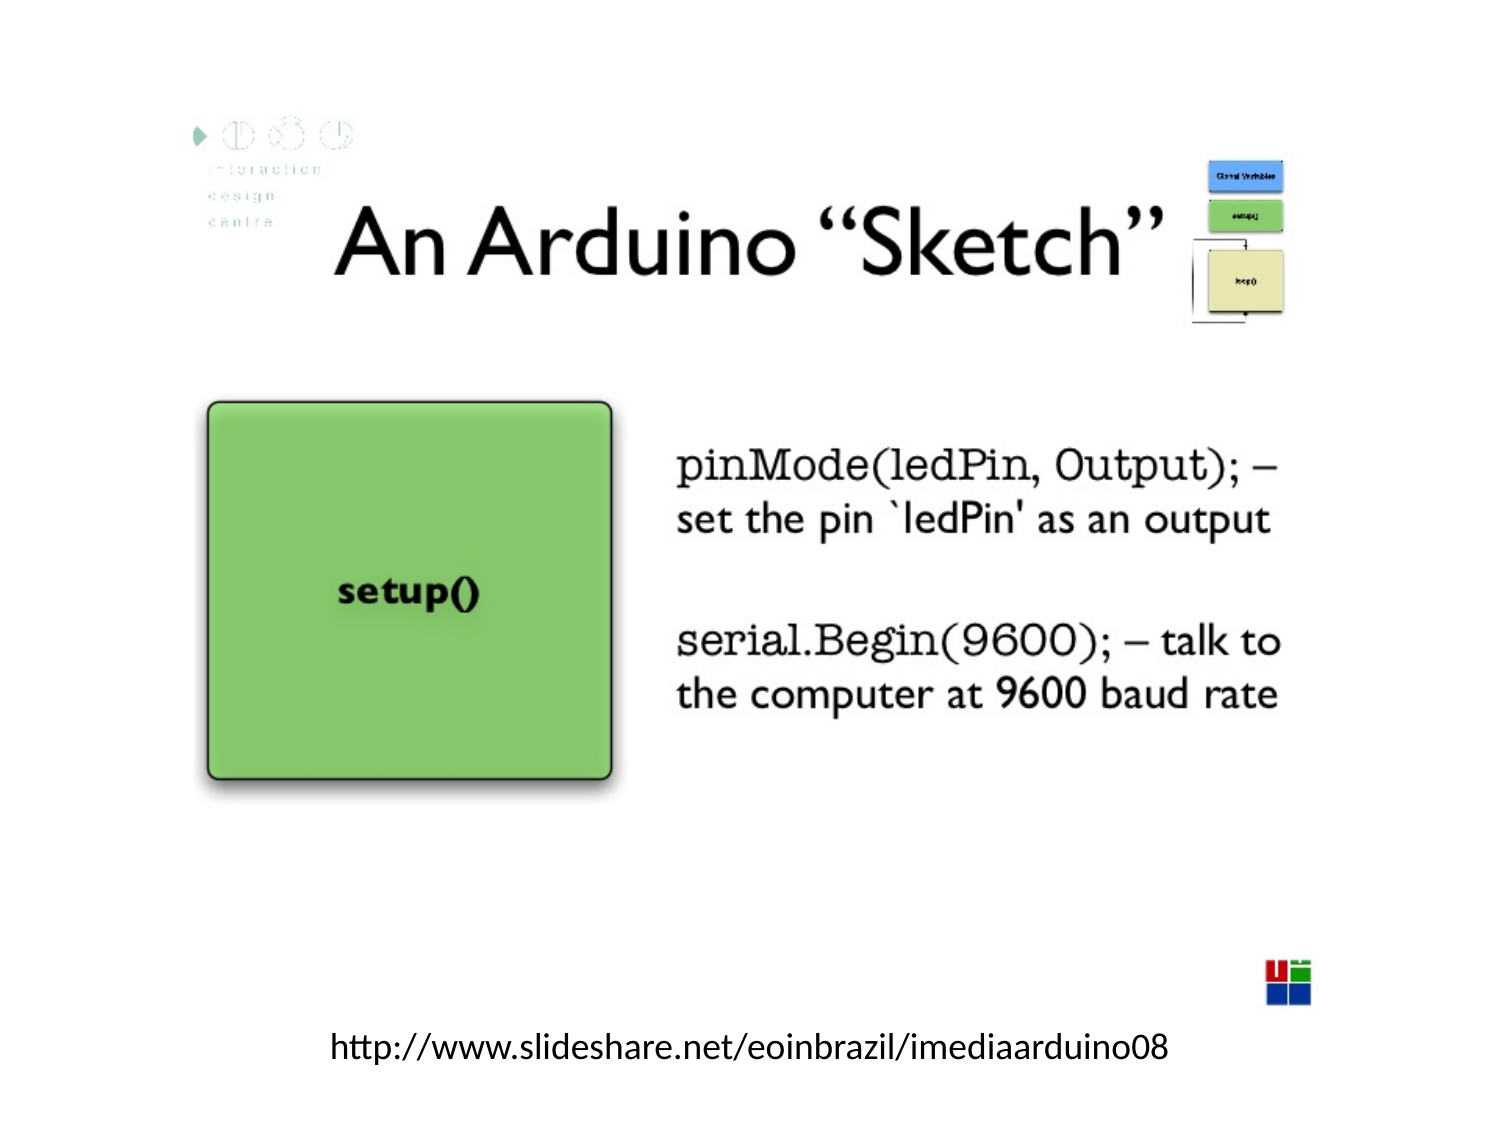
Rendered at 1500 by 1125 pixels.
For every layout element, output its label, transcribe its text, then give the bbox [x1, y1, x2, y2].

picture [181, 103, 1319, 1015]
text_box http://www.slideshare.net/eoinbrazil/imediaarduino08 [0, 1014, 1500, 1075]
